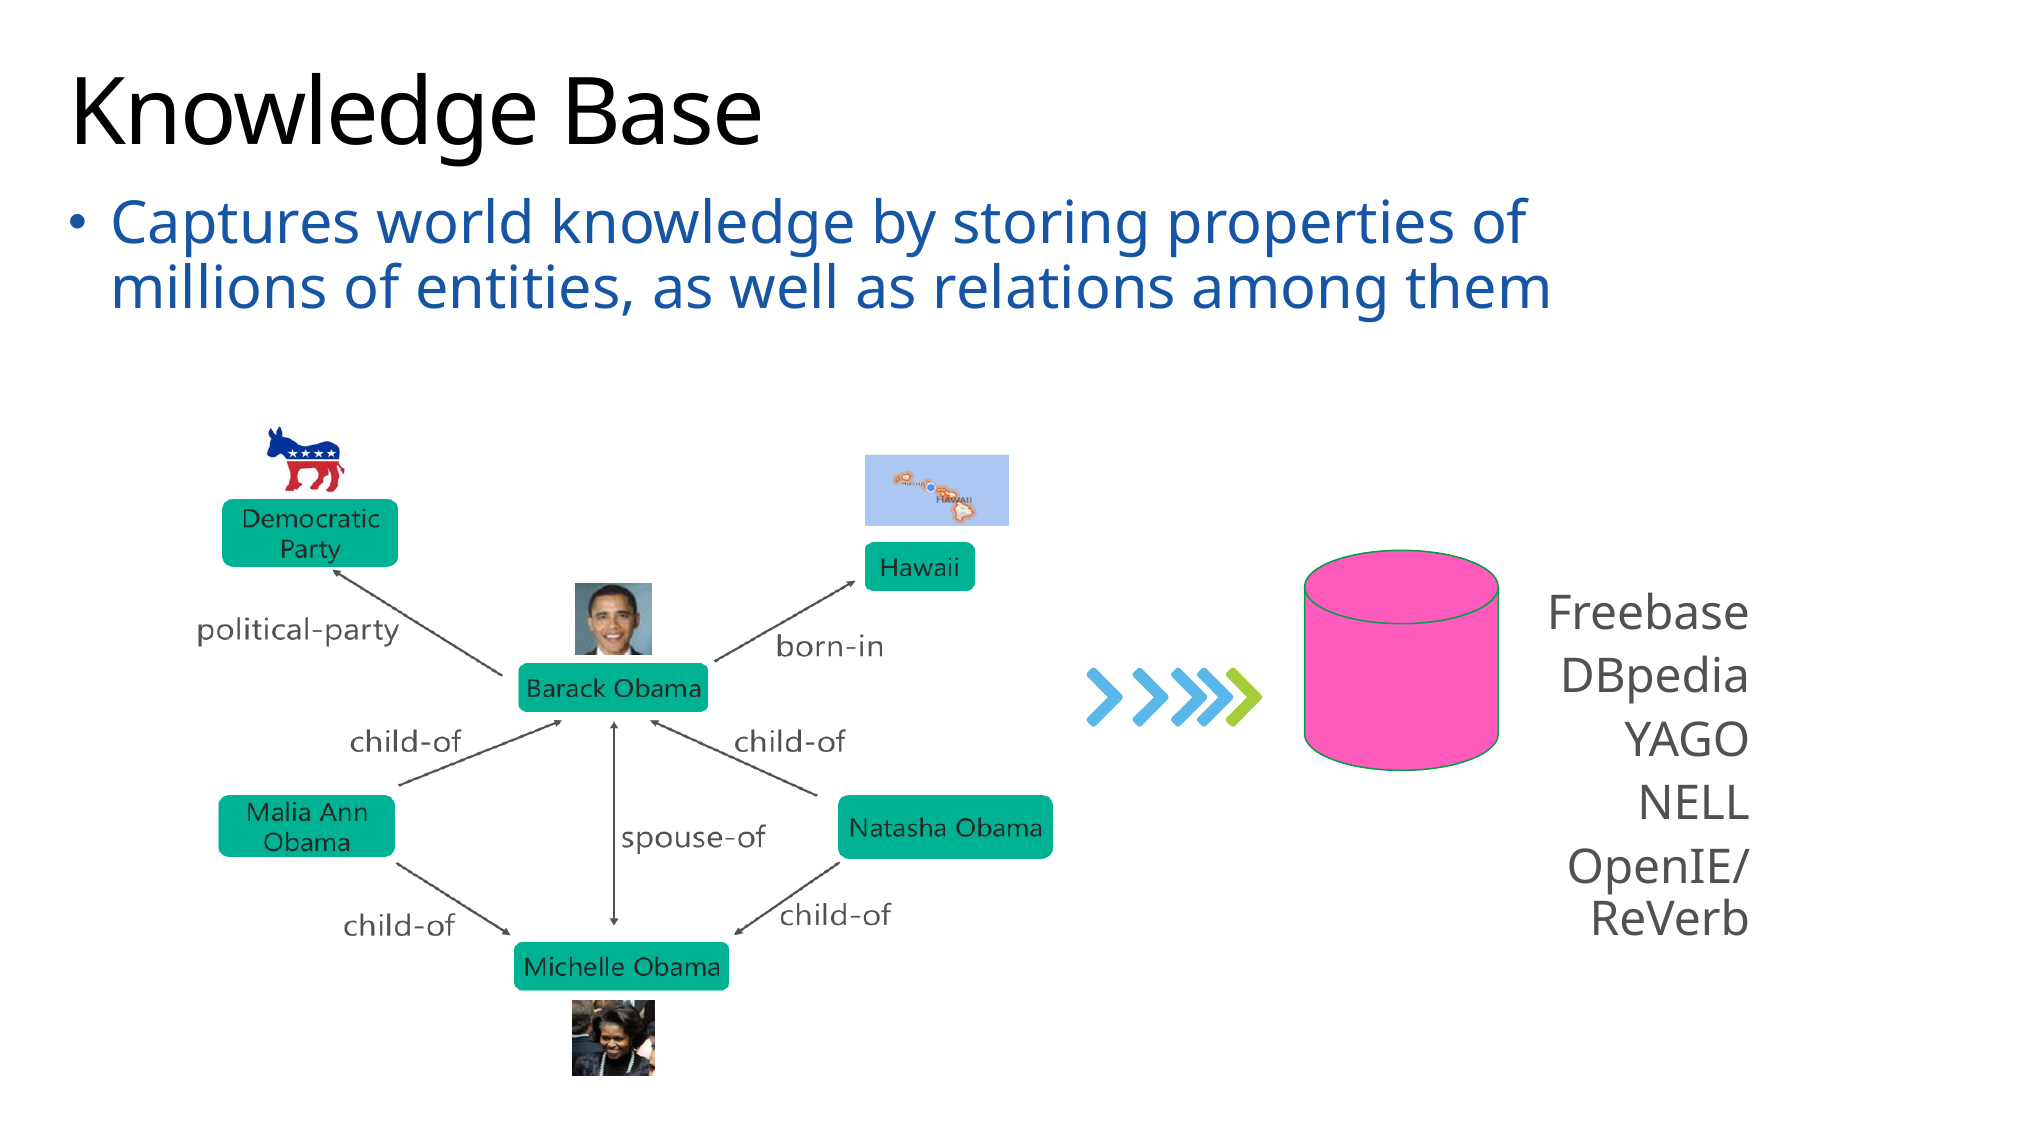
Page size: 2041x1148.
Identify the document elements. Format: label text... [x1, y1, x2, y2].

title Knowledge Base [45, 48, 1996, 200]
text_box [1303, 549, 1481, 771]
text_box Freebase DBpedia YAGO NELL OpenIE/ReVerb [1379, 565, 1779, 969]
text_box Captures world knowledge by storing properties of millions of entities, as well as relations among them [45, 178, 1697, 336]
picture [1086, 667, 1263, 727]
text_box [174, 420, 1066, 1108]
